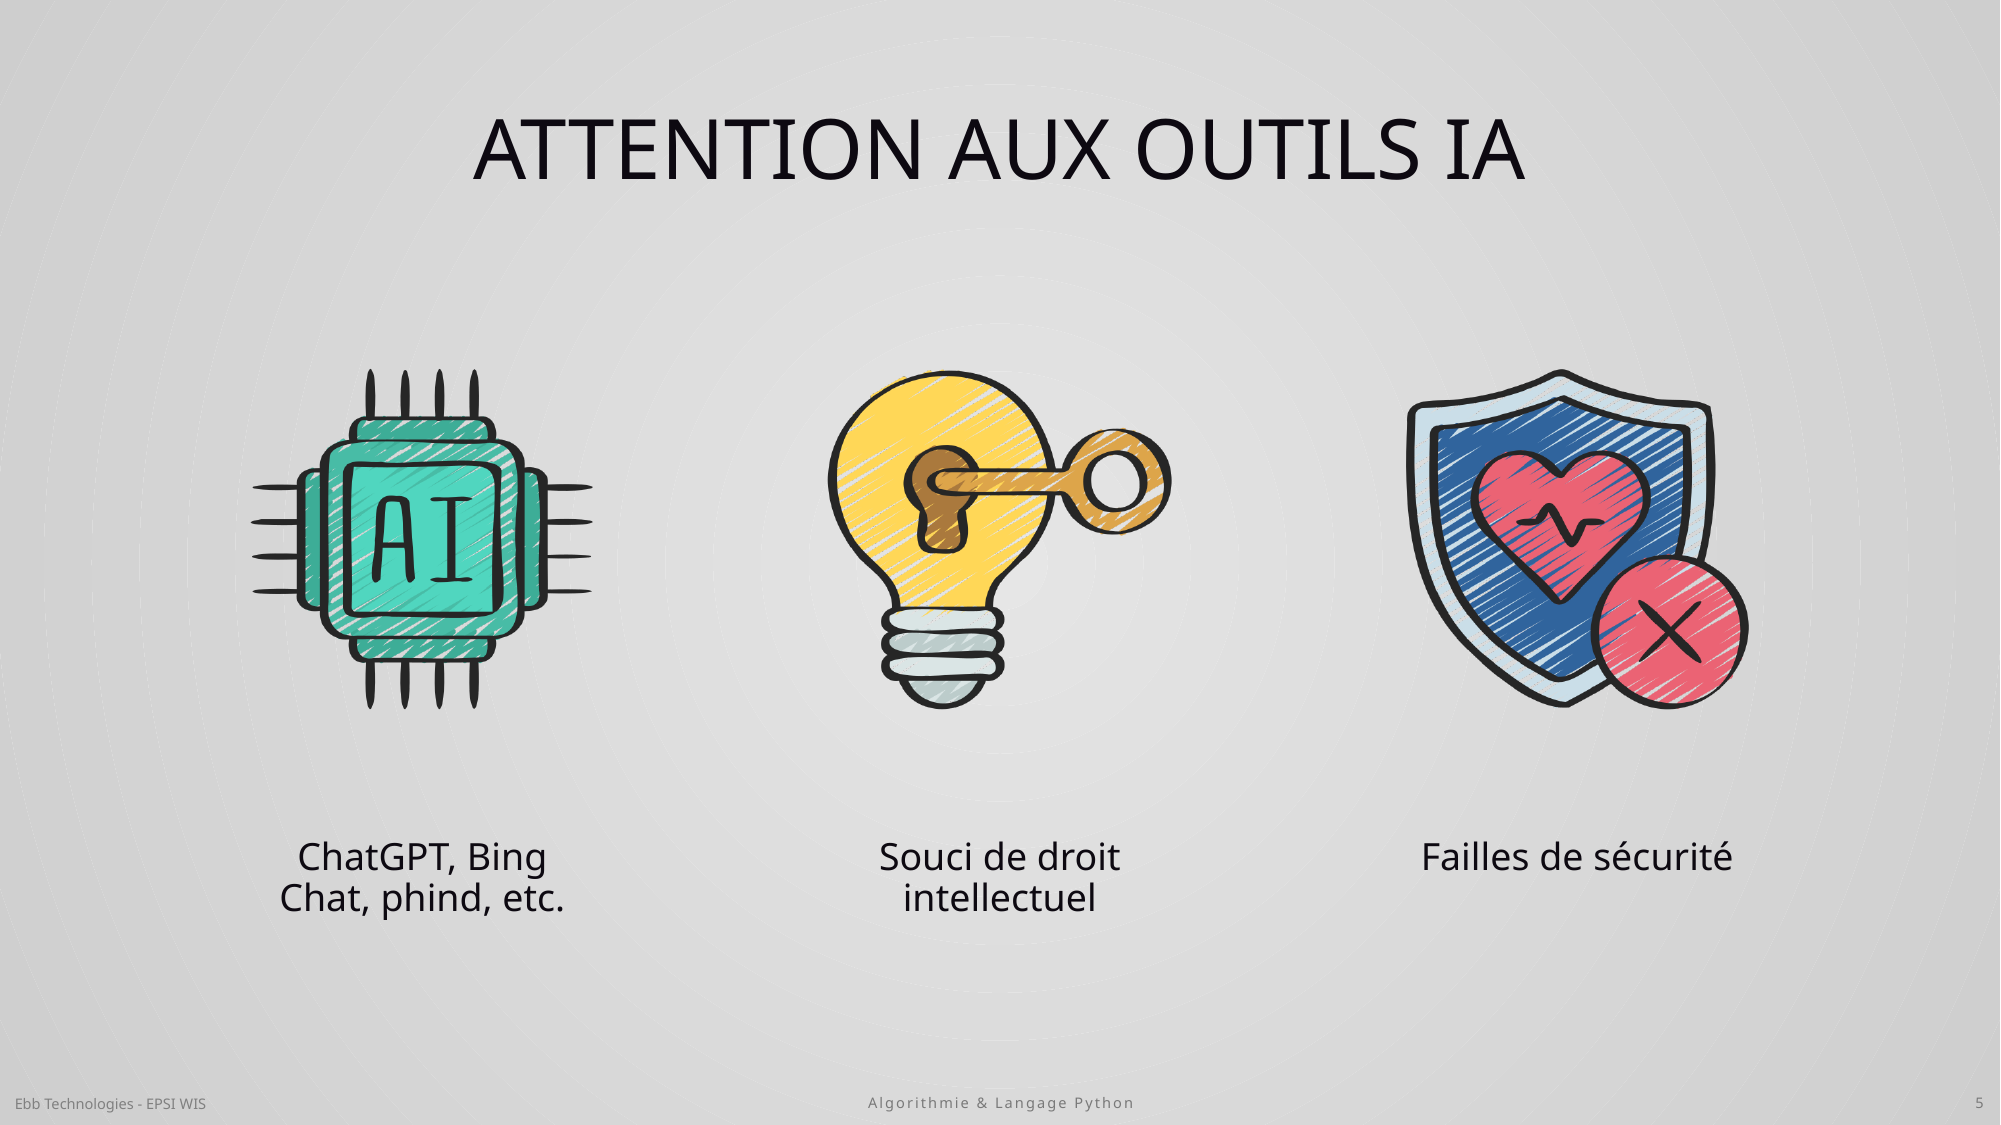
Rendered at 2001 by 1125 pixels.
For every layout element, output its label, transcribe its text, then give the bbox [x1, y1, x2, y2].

list Failles de sécurité [1405, 830, 1750, 927]
picture [1405, 366, 1750, 712]
picture [827, 366, 1173, 712]
title ATTENTION AUX OUTILS IA [249, 95, 1750, 210]
slide_number 5 [1599, 1083, 1999, 1124]
picture [249, 366, 595, 712]
list Souci de droit intellectuel [827, 830, 1173, 927]
list ChatGPT, Bing Chat, phind, etc. [250, 830, 595, 927]
